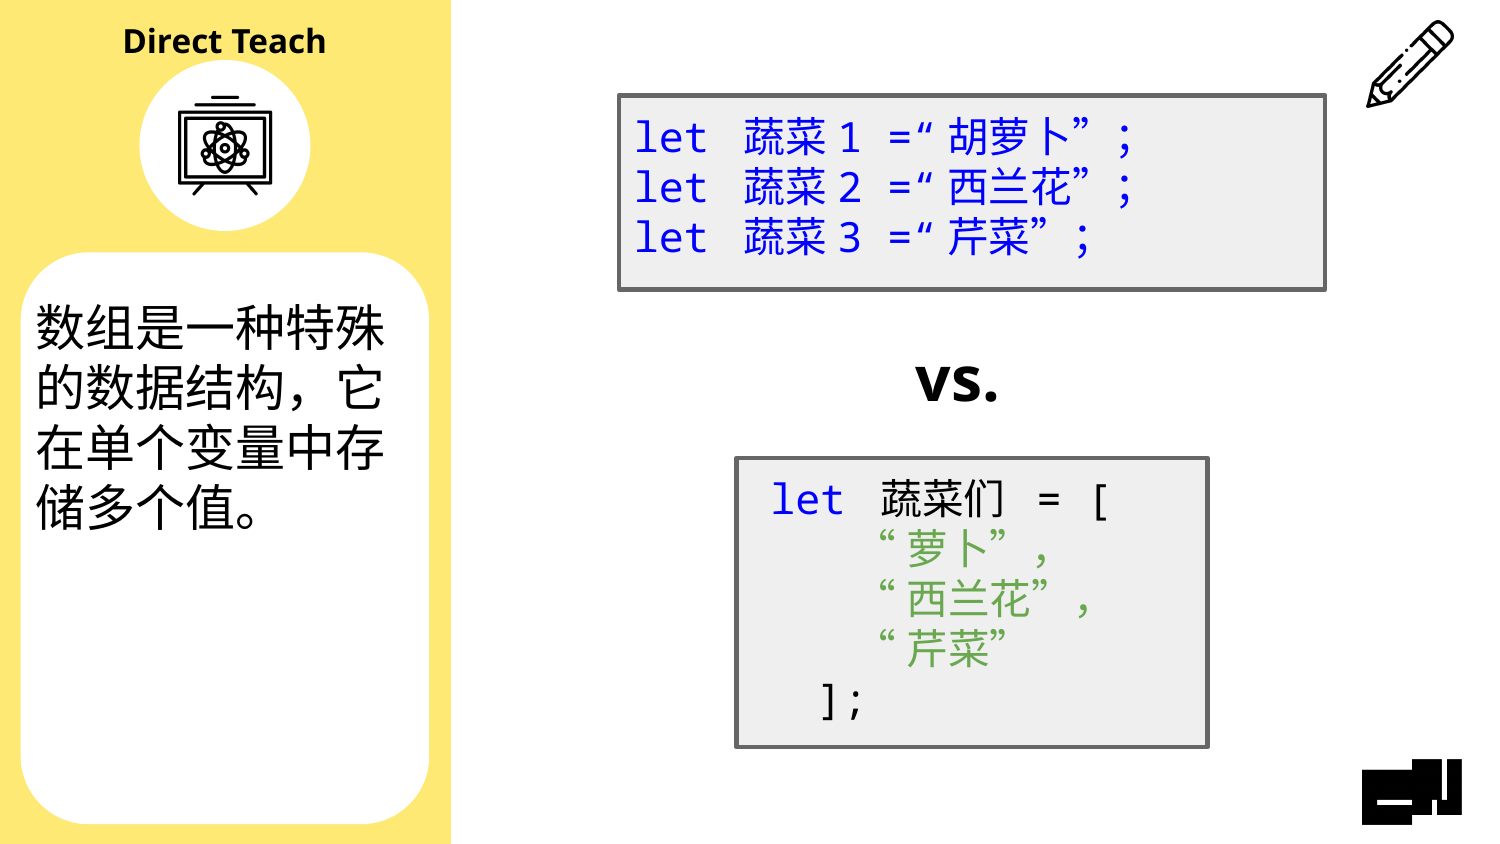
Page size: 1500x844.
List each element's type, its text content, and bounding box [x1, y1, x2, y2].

picture [1362, 759, 1462, 825]
text_box let 蔬菜1 =“胡萝卜”； let 蔬菜2 =“西兰花”； let 蔬菜3 =“芹菜”； [618, 95, 1325, 290]
picture [1366, 20, 1454, 108]
title 数组是一种特殊的数据结构，它在单个变量中存储多个值。 [20, 281, 430, 792]
text_box vs. [900, 323, 1044, 425]
picture [173, 93, 277, 198]
text_box let 蔬菜们 = [ “萝卜”， “西兰花”， “芹菜” ]; [736, 458, 1208, 748]
